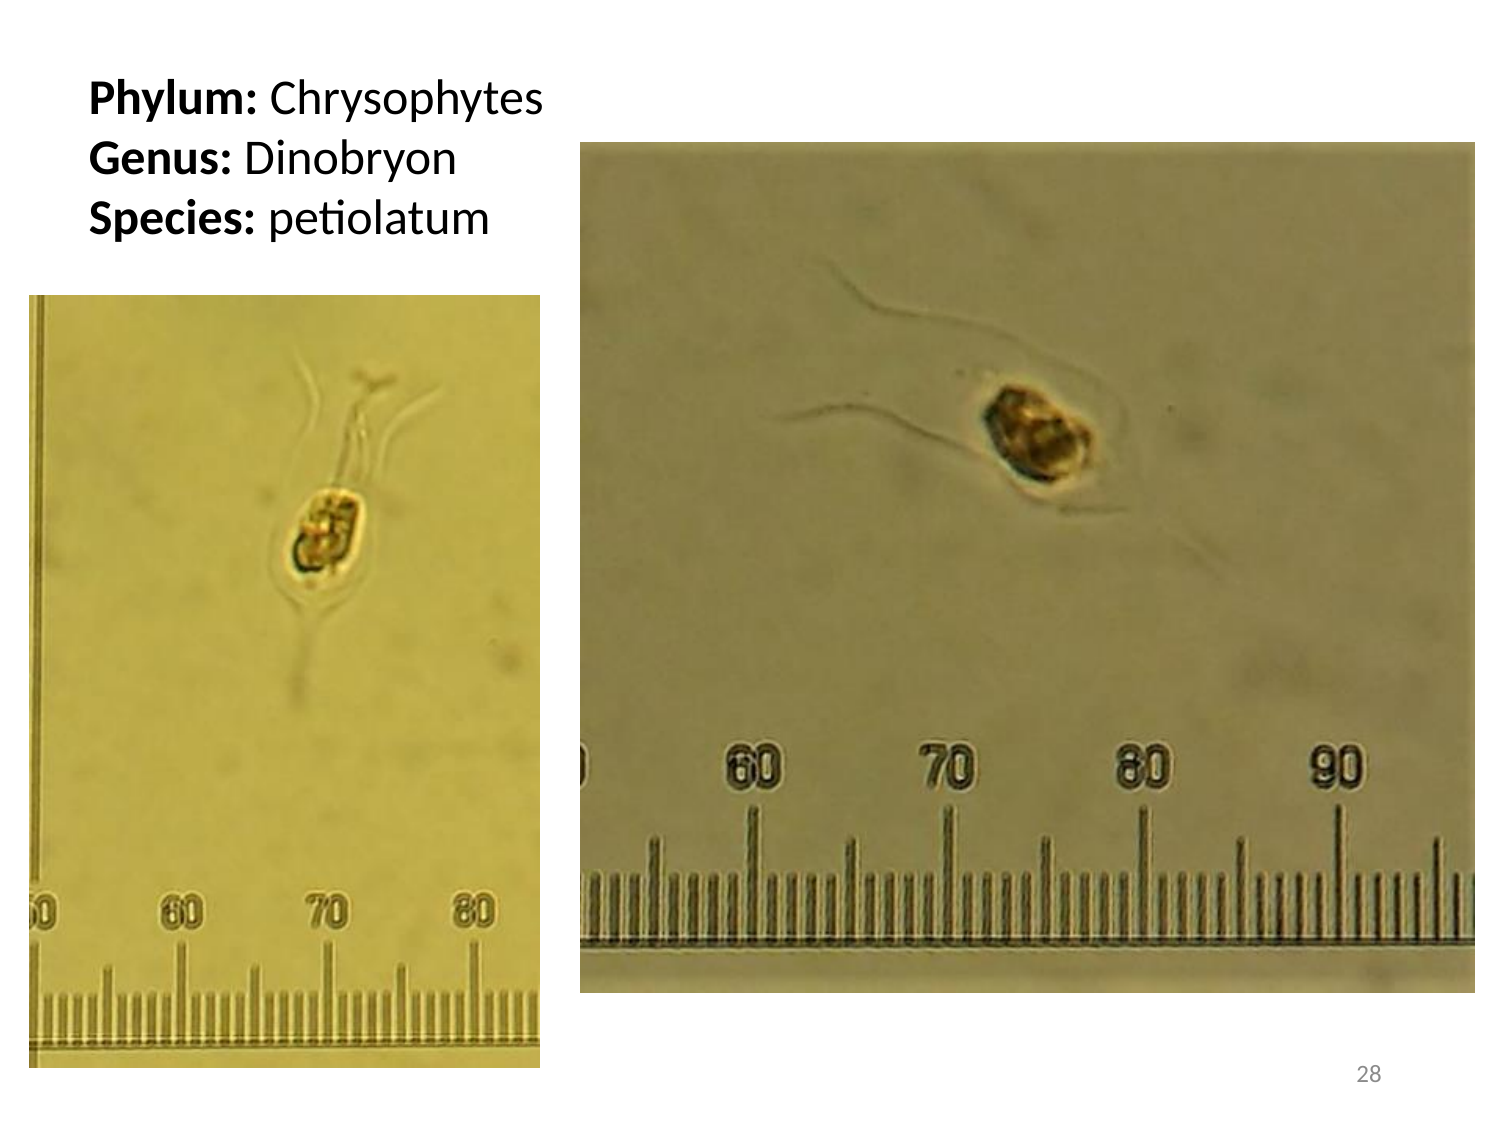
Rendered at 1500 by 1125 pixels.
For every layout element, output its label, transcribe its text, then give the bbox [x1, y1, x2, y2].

slide_number 28 [1059, 1042, 1397, 1103]
text_box Phylum: Chrysophytes Genus: Dinobryon Species: petiolatum [73, 56, 704, 252]
picture [580, 142, 1475, 993]
picture [29, 295, 540, 1068]
